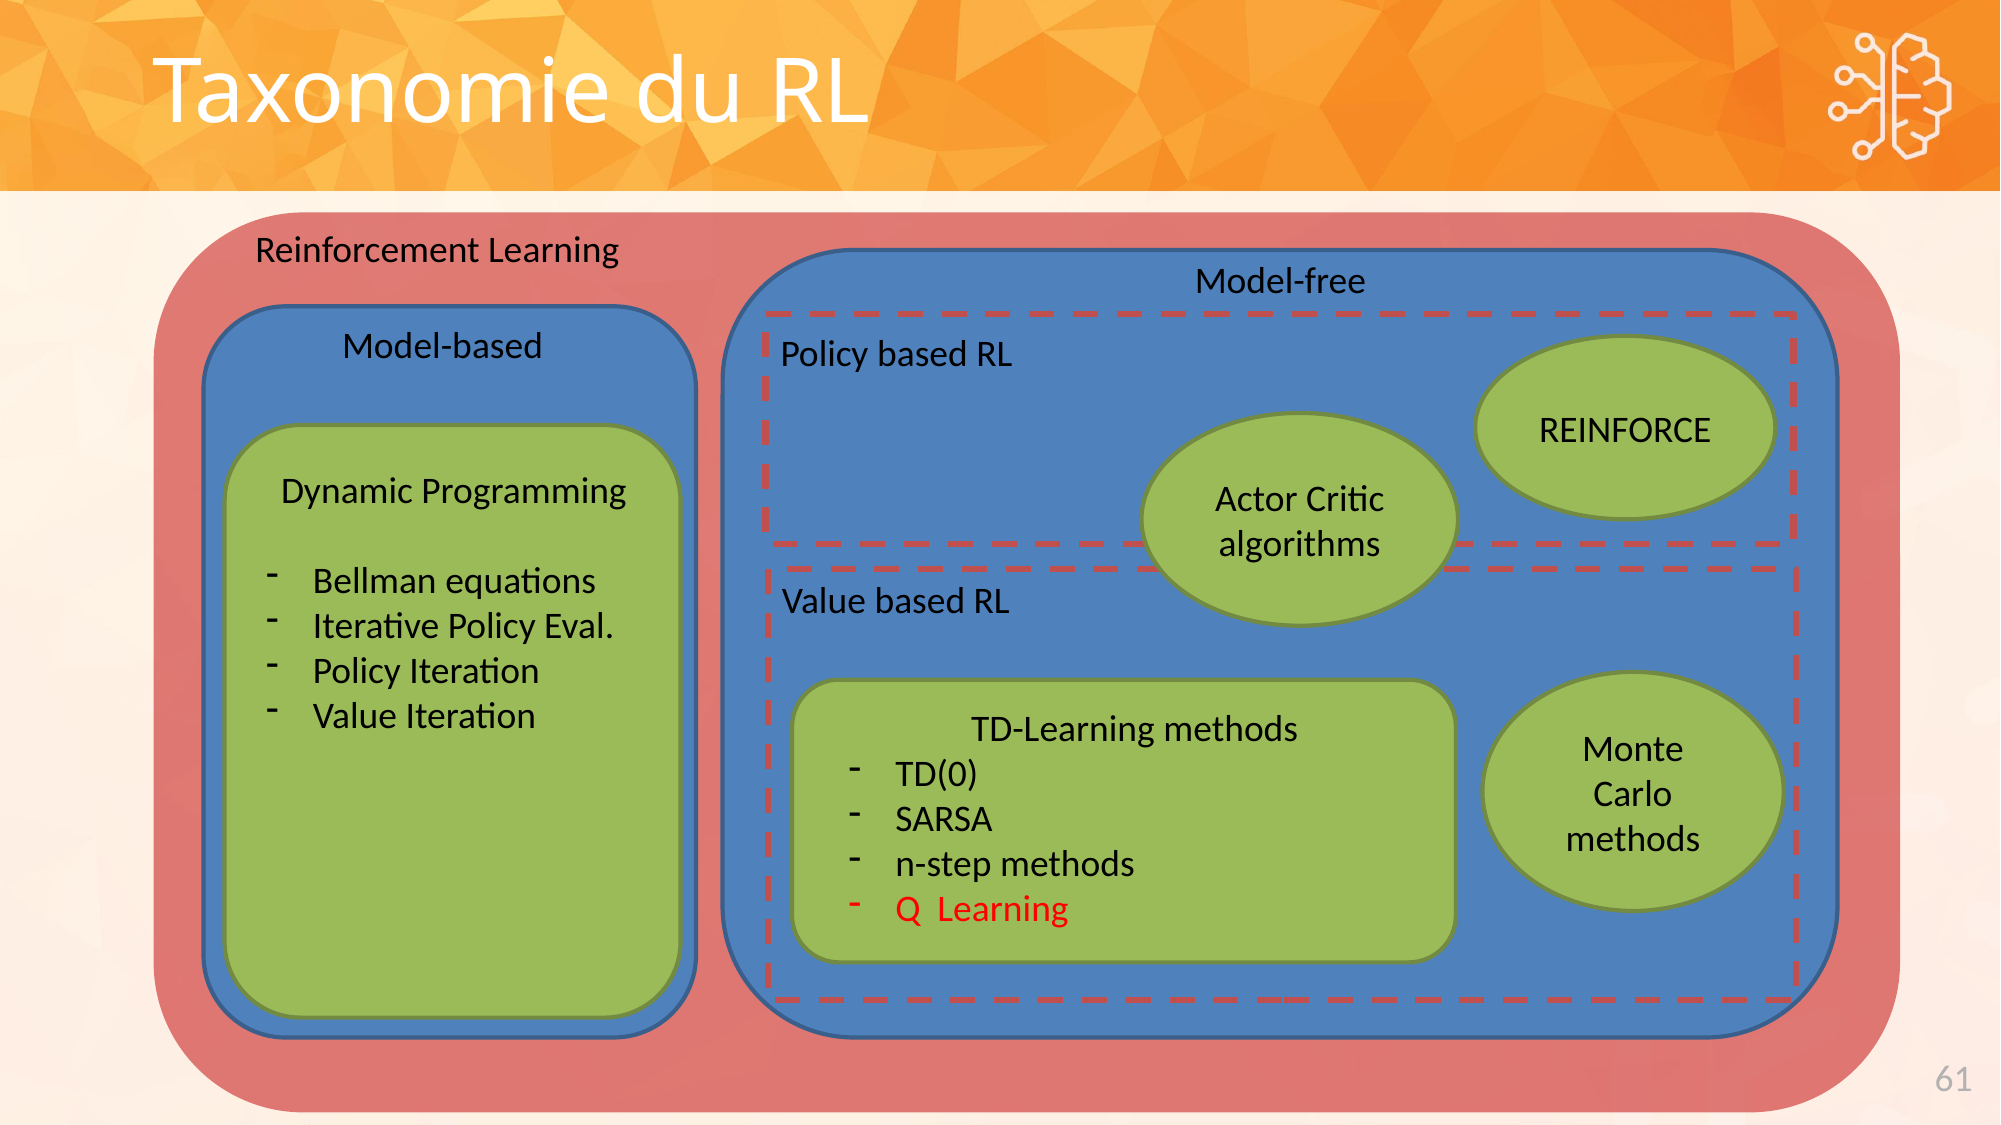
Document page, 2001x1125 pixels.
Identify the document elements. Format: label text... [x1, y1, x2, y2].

text_box [768, 568, 1797, 1000]
text_box iza [201, 304, 699, 1040]
slide_number 61 [1512, 1053, 1973, 1111]
picture [0, 0, 2000, 1125]
text_box Reinforcement Learning [240, 217, 635, 277]
text_box Taxonomie du RL [150, 30, 1875, 141]
text_box [222, 422, 683, 1020]
text_box [153, 212, 1901, 1113]
text_box Model-free [1180, 248, 1382, 309]
text_box Model-based [327, 314, 559, 374]
text_box [765, 314, 1794, 545]
text_box Dynamic Programming Bellman equations Iterative Policy Eval. Policy Iteration Value Iteration [251, 458, 657, 788]
text_box [720, 247, 1840, 1040]
text_box Actor Critic algorithms [1139, 410, 1461, 628]
